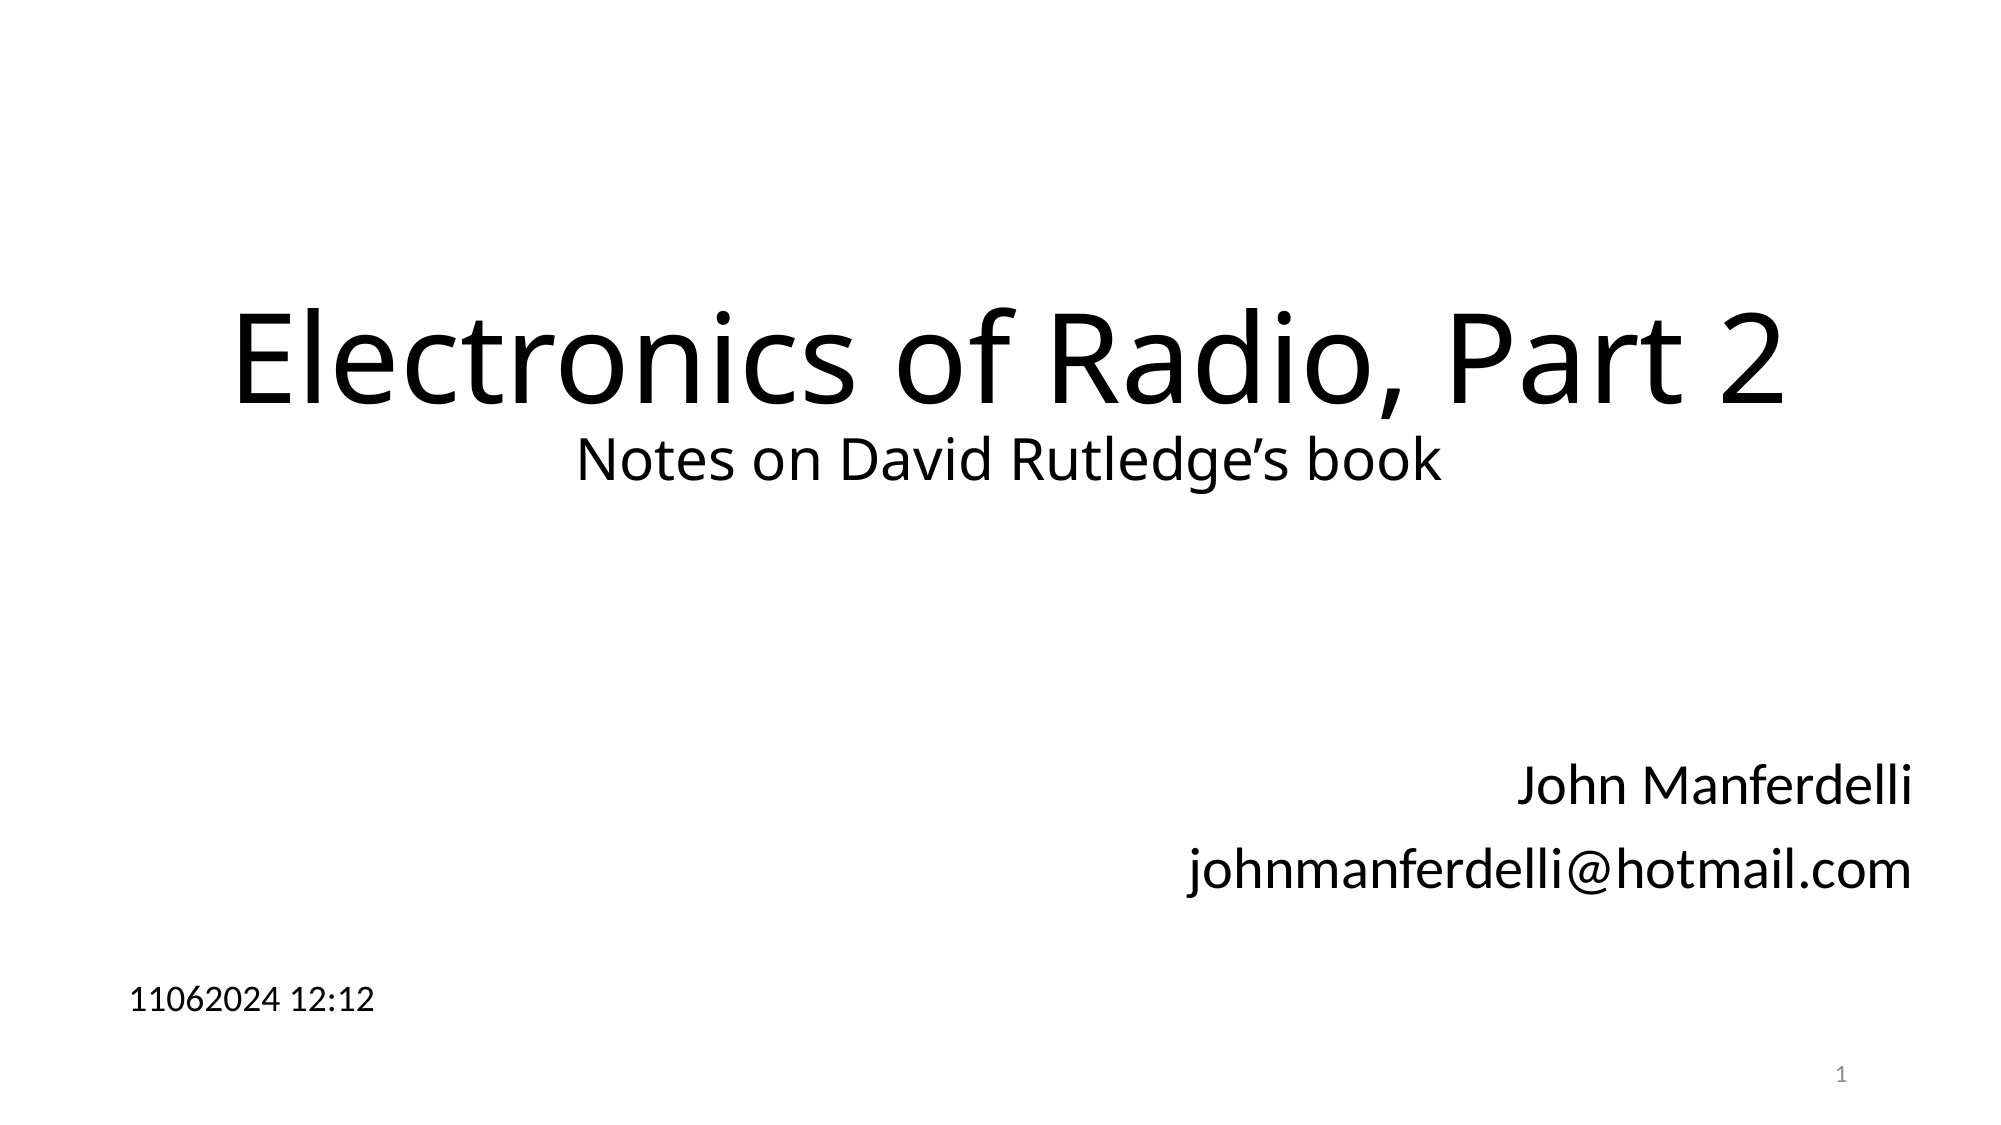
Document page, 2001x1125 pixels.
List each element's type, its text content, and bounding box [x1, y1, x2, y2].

text_box 11062024 12:12 [113, 966, 568, 1027]
slide_number 1 [1412, 1042, 1863, 1103]
title Electronics of Radio, Part 2 Notes on David Rutledge’s book [90, 229, 1929, 501]
subtitle John Manferdelli johnmanferdelli@hotmail.com [71, 665, 1929, 938]
